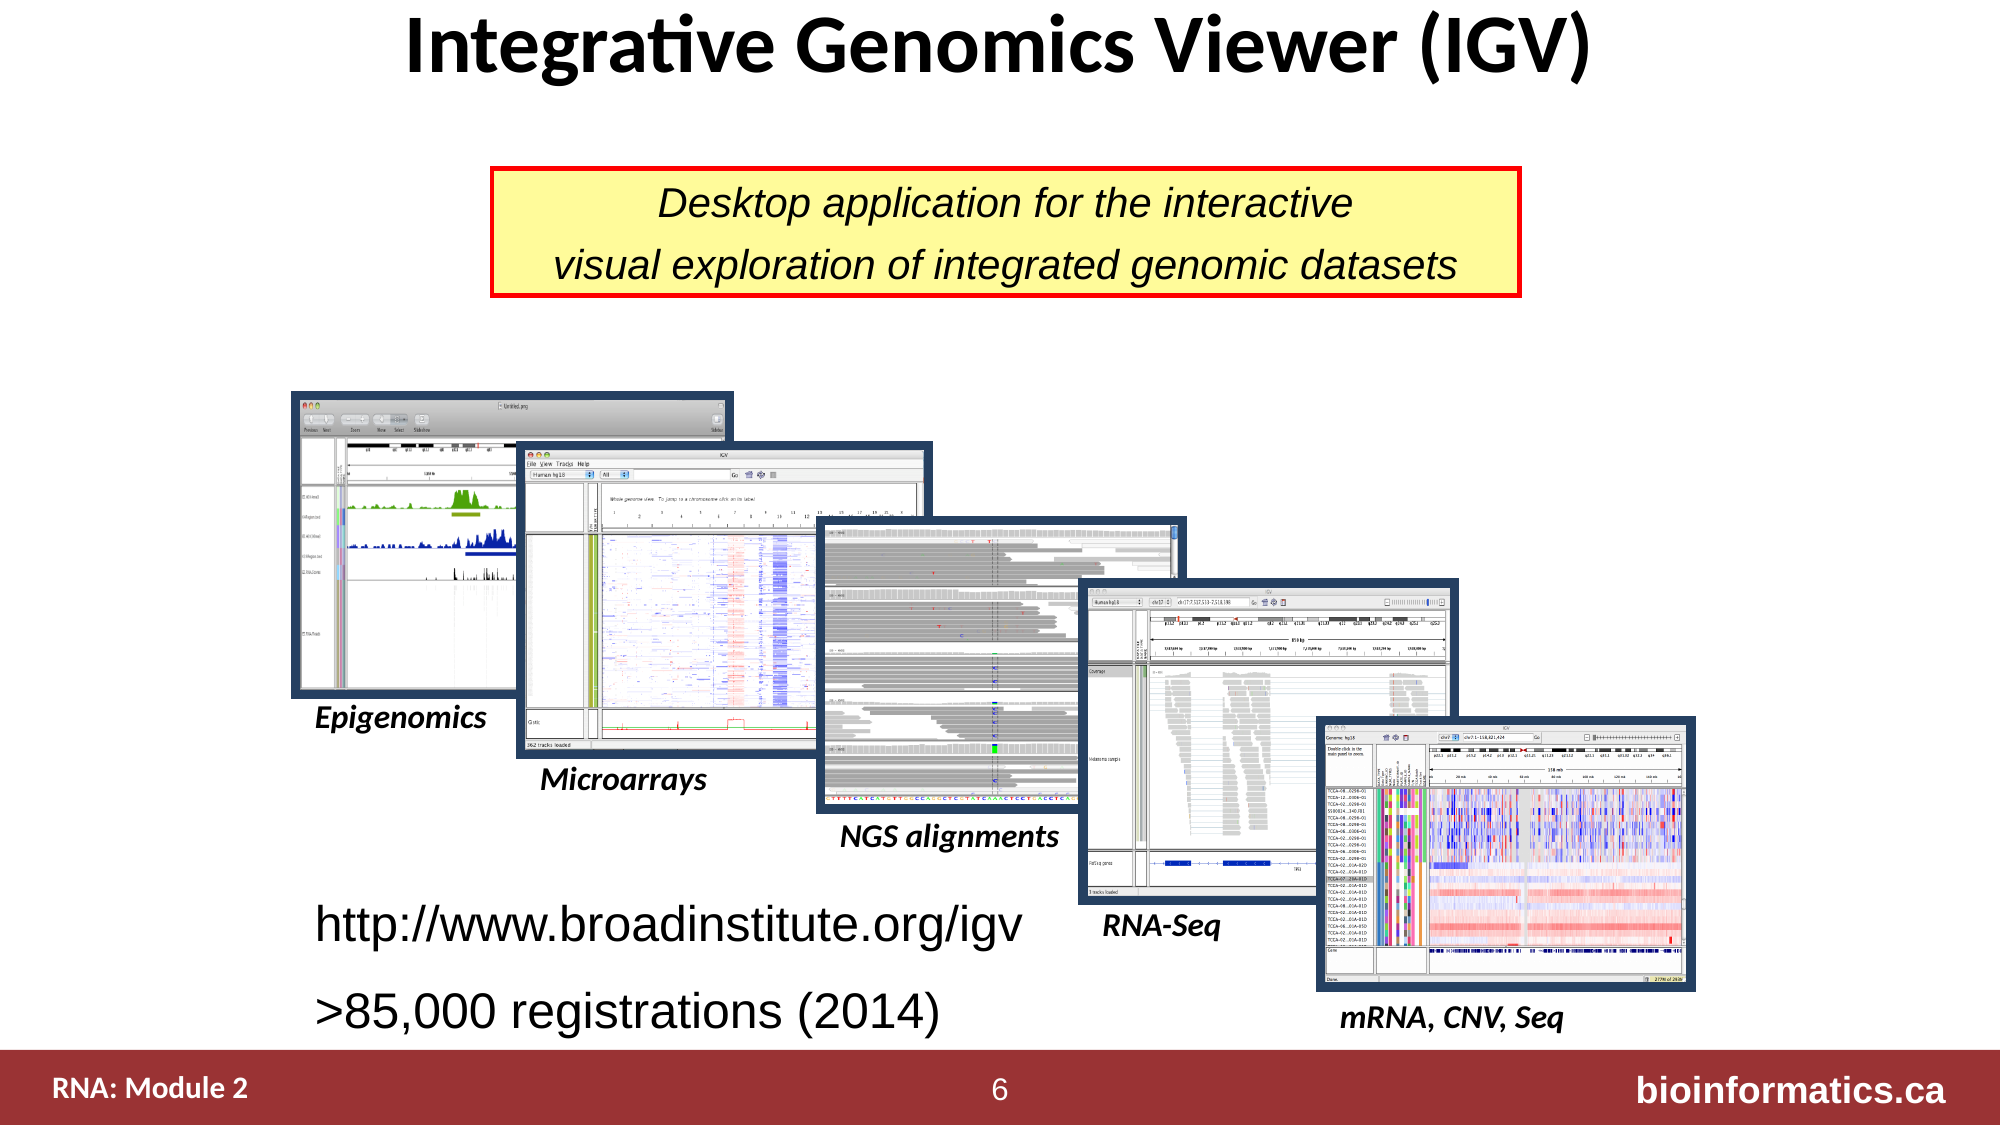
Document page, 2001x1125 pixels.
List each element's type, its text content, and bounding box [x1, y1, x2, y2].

text_box [287, 387, 1713, 1038]
picture [1324, 724, 1687, 983]
title Integrative Genomics Viewer (IGV) [275, 0, 1725, 183]
text_box Microarrays [524, 758, 763, 805]
text_box Desktop application for the interactive visual exploration of integrated genomic datasets [492, 168, 1520, 296]
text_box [1087, 587, 1451, 952]
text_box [299, 399, 726, 743]
picture [524, 449, 1178, 805]
